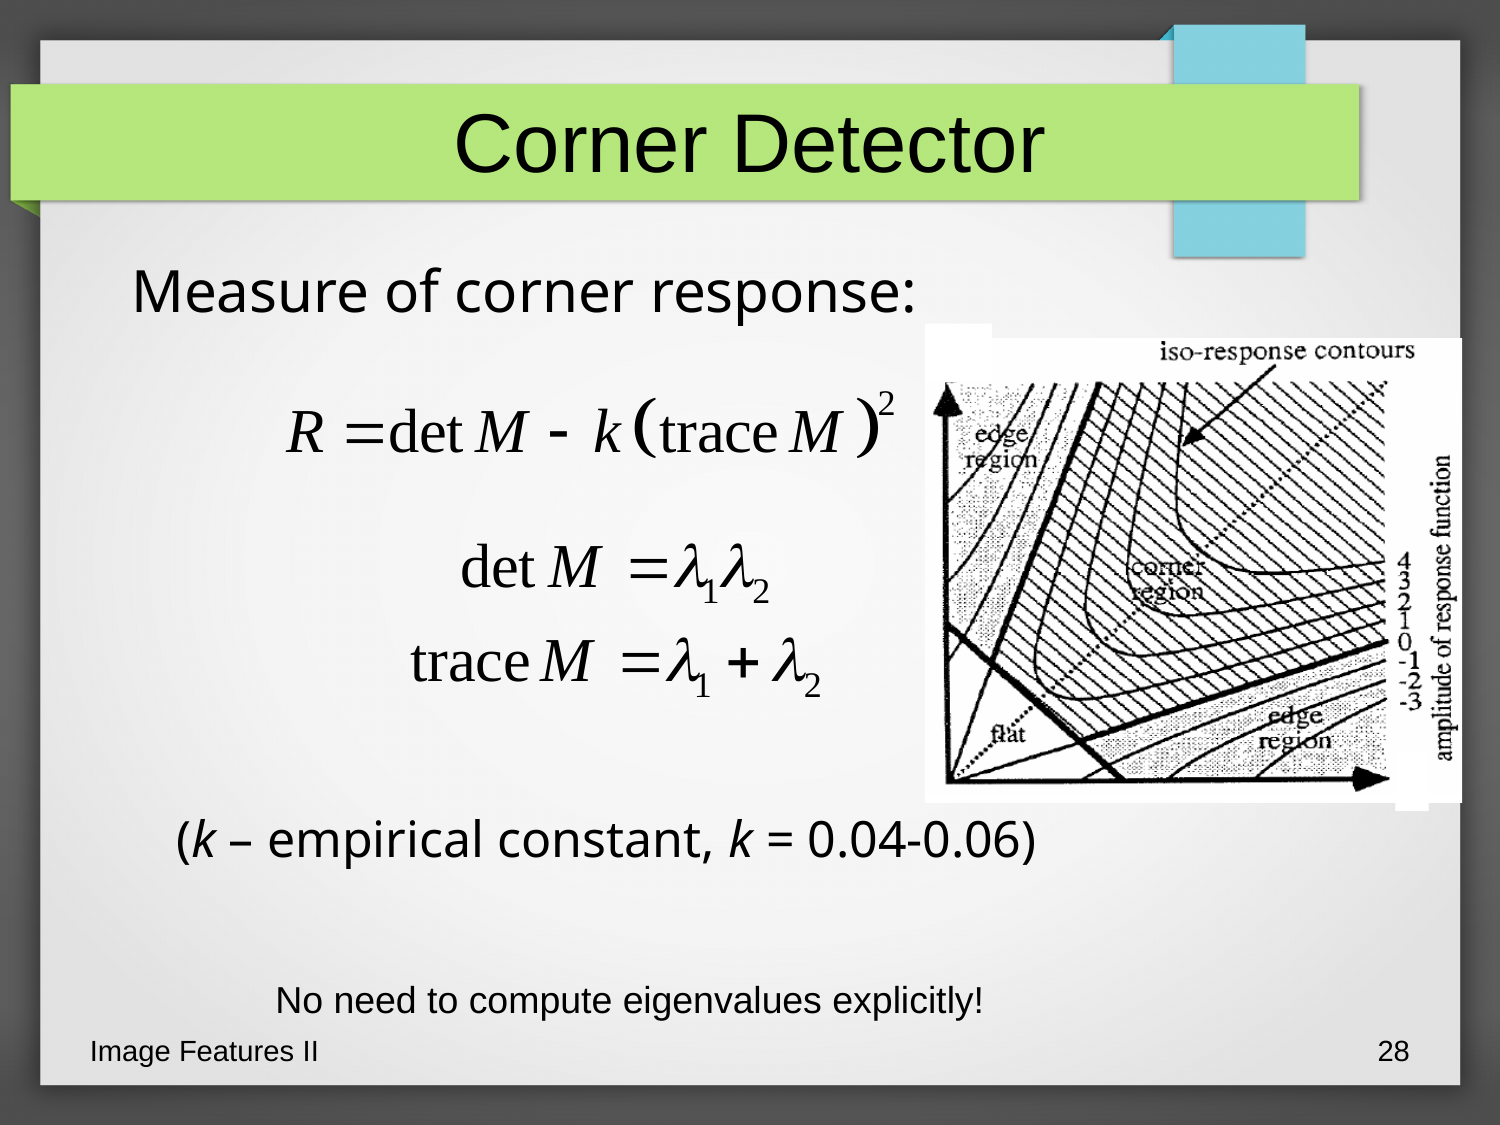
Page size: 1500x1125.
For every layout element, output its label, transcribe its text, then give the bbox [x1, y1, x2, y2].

text_box No need to compute eigenvalues explicitly! [260, 968, 1000, 1029]
picture [0, 0, 1500, 1125]
text_box Corner Detector [74, 45, 1425, 233]
text_box <number> [1074, 1024, 1425, 1103]
text_box (k – empirical constant, k = 0.04-0.06) [161, 799, 1052, 875]
text_box Image Features II [75, 1024, 425, 1103]
text_box Measure of corner response: [62, 246, 986, 332]
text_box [924, 323, 1463, 811]
